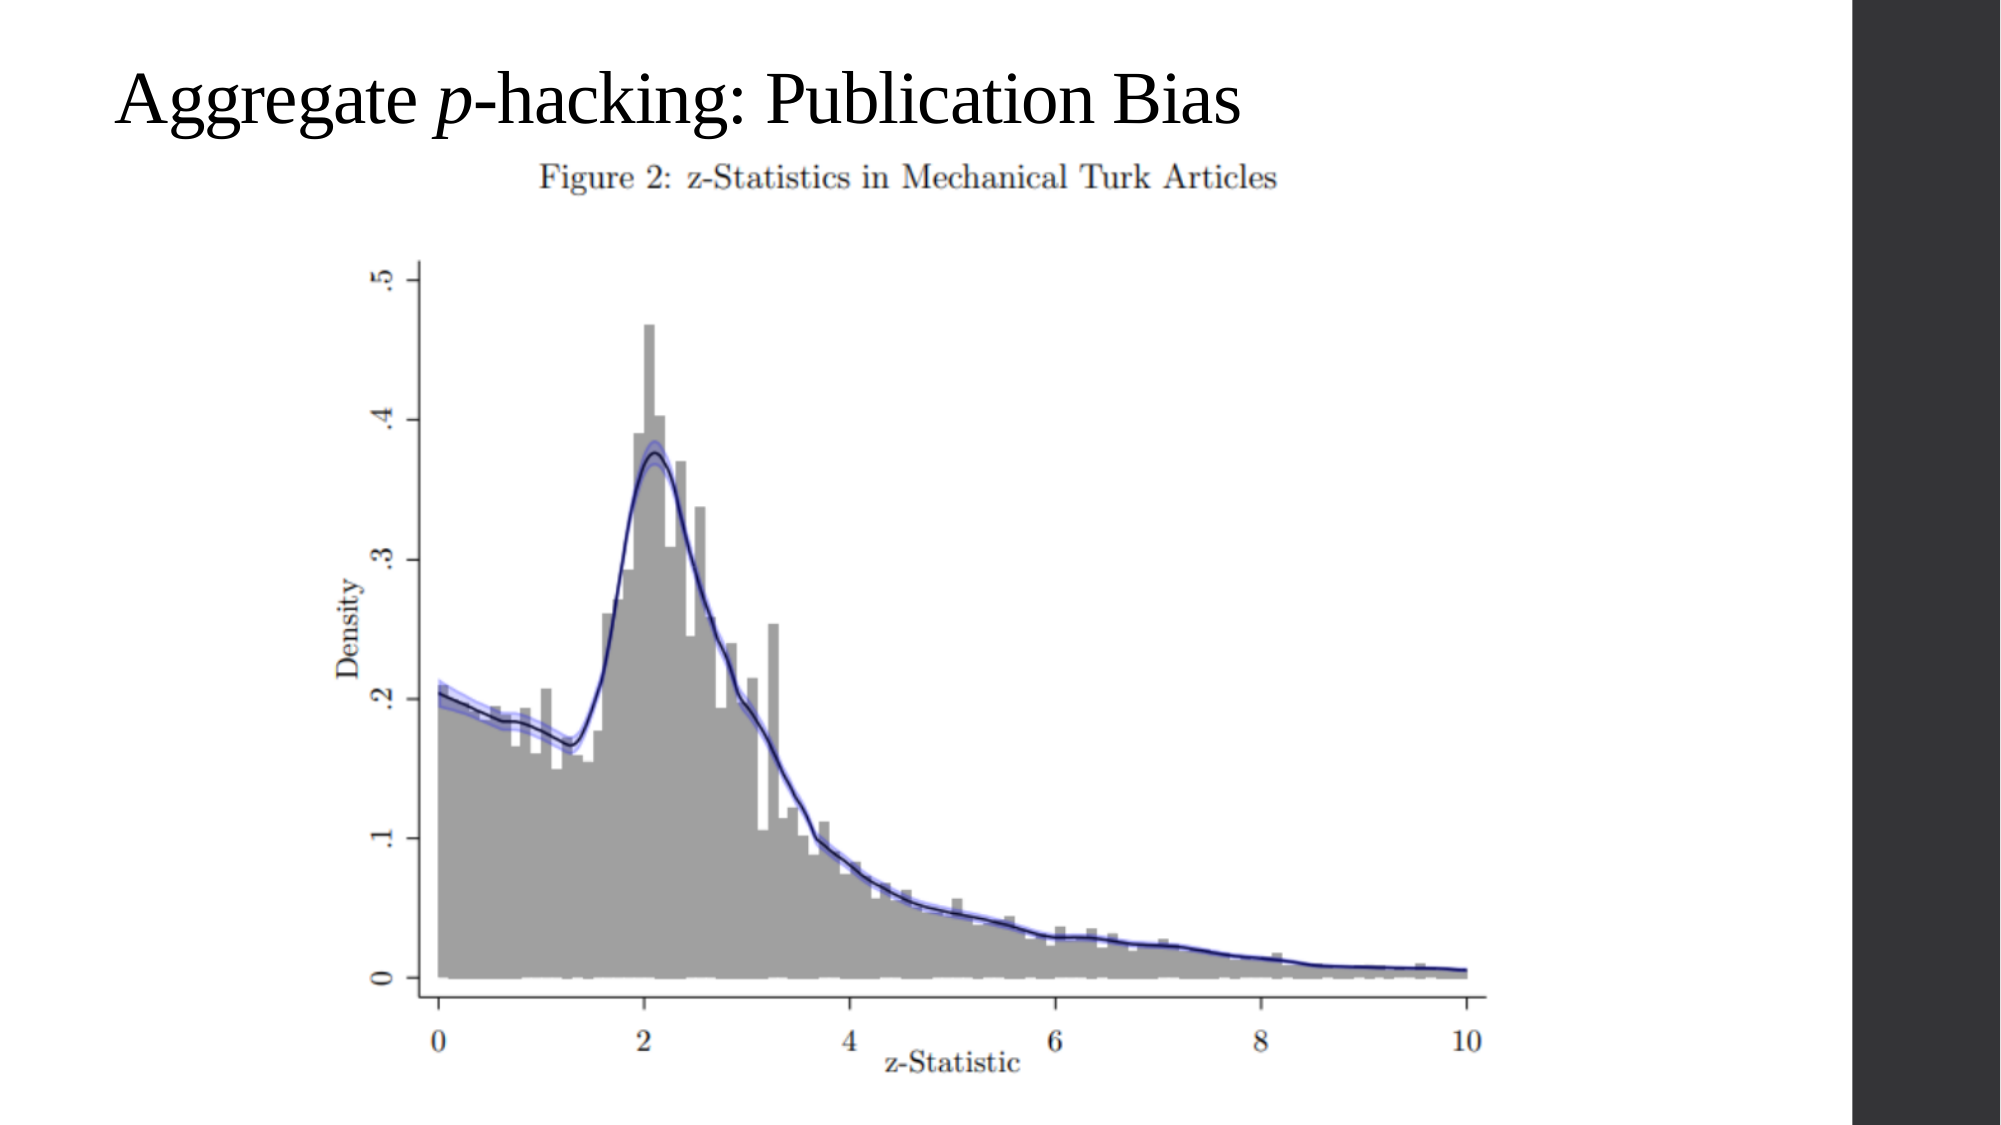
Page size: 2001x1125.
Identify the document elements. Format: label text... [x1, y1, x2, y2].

title Aggregate p-hacking: Publication Bias [99, 44, 1813, 148]
picture [311, 148, 1513, 1089]
